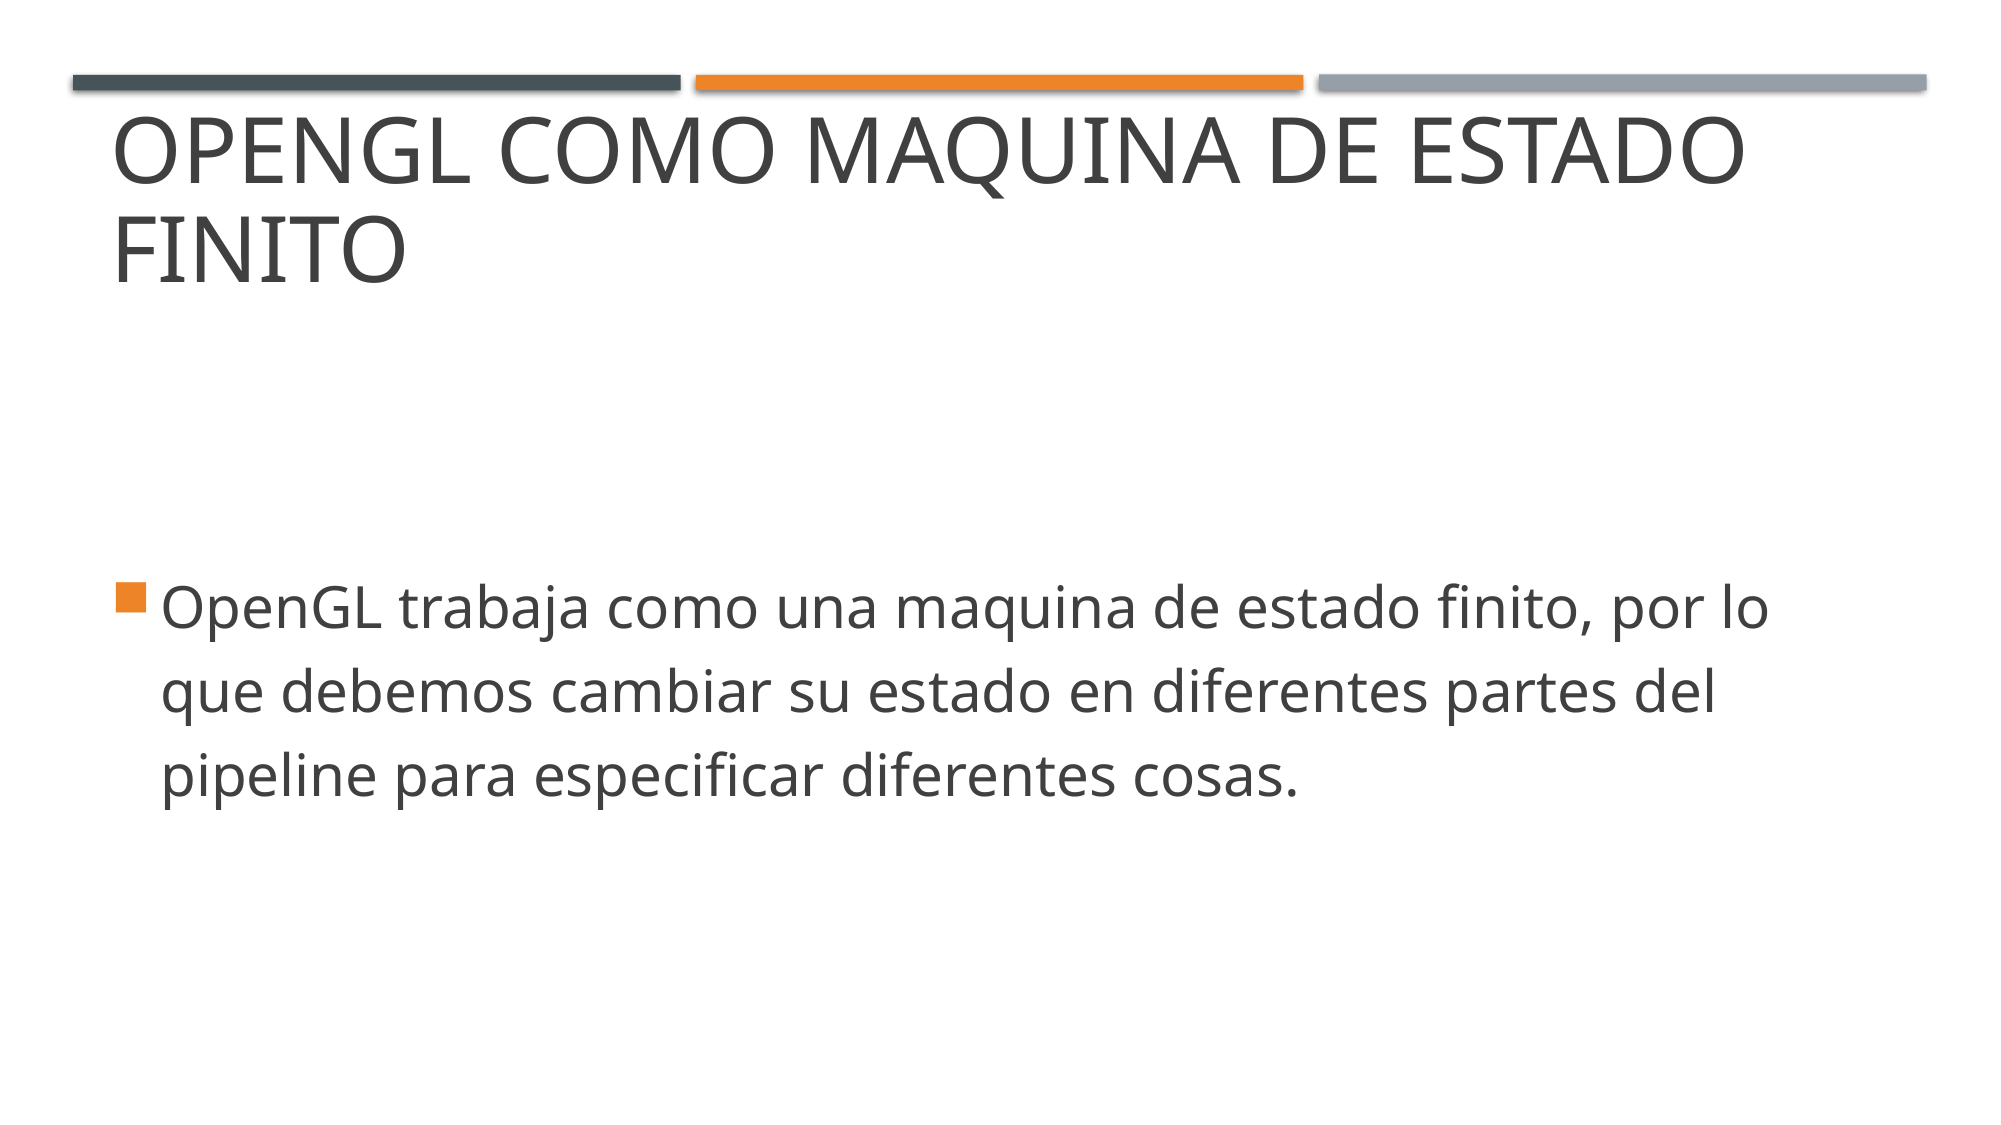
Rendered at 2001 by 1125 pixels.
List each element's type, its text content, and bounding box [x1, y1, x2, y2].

list OpenGL trabaja como una maquina de estado finito, por lo que debemos cambiar su estado en diferentes partes del pipeline para especificar diferentes cosas. [95, 383, 1905, 981]
title Opengl como maquina de estado finito [95, 115, 1905, 311]
